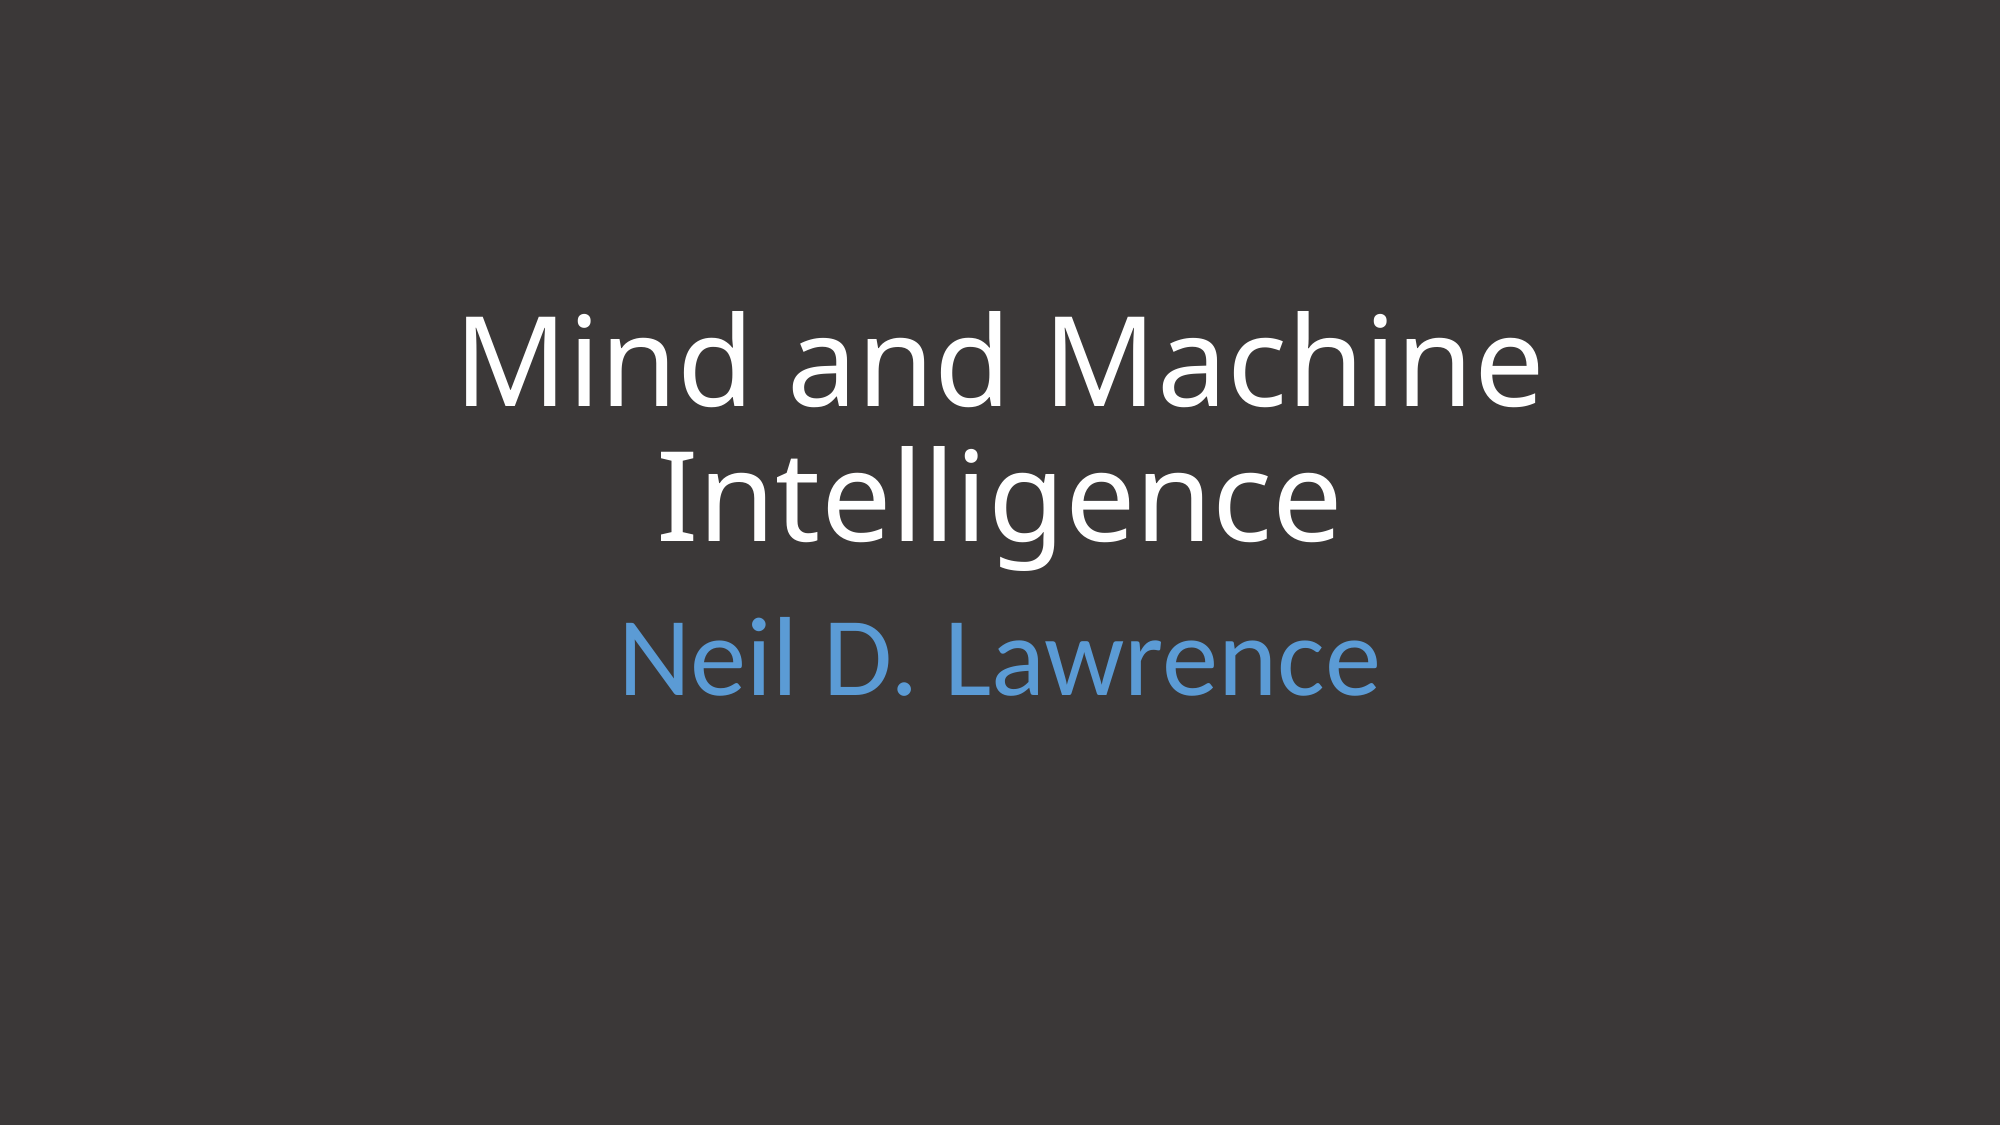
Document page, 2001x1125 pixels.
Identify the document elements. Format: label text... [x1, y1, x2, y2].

title Mind and Machine Intelligence [249, 184, 1750, 576]
subtitle Neil D. Lawrence [249, 590, 1750, 863]
